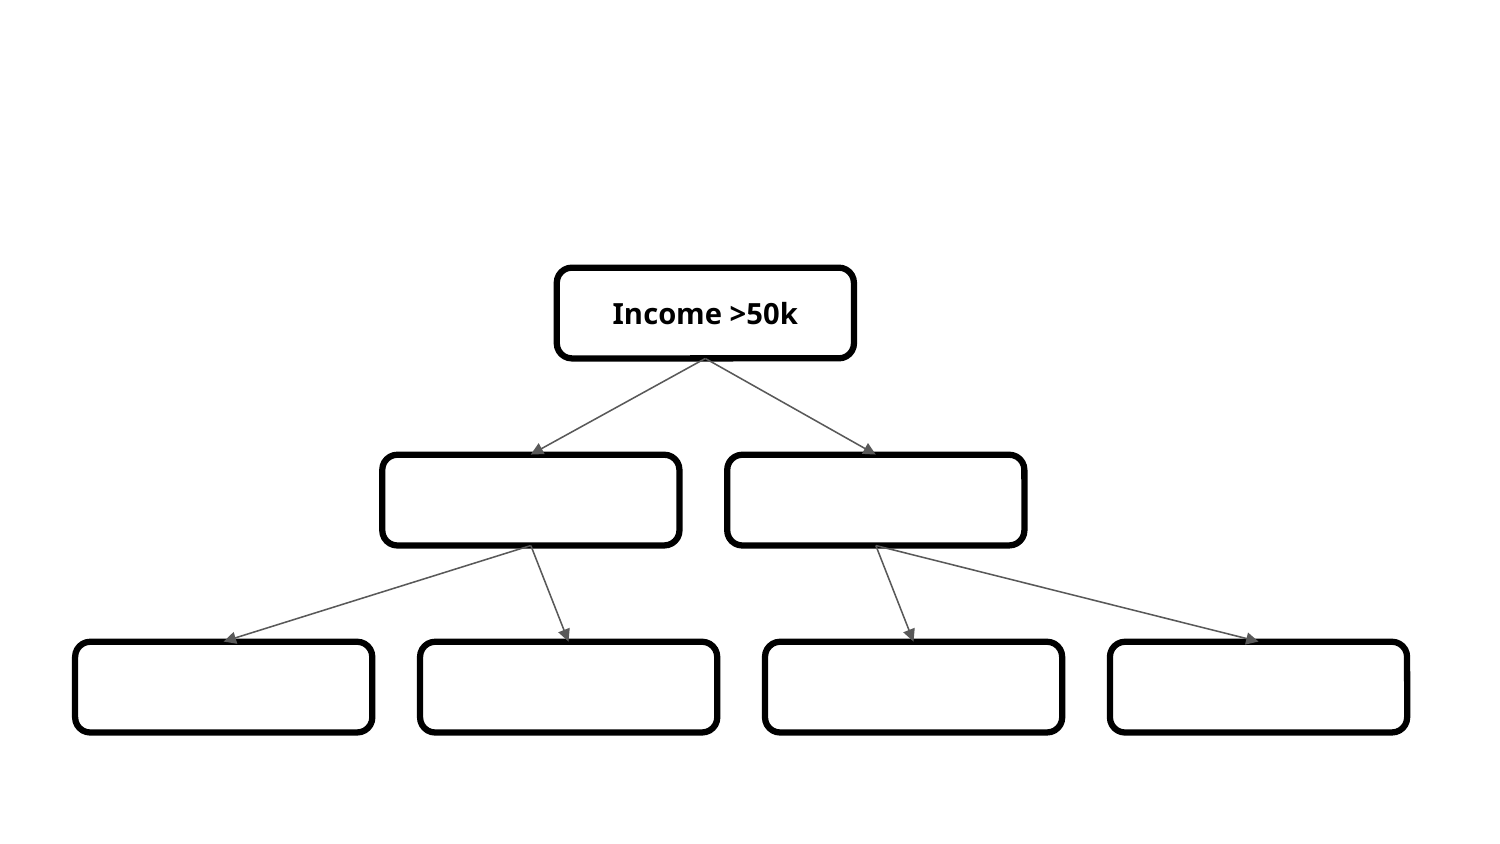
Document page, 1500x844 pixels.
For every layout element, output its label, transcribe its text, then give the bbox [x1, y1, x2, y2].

text_box [1109, 641, 1408, 733]
text_box [420, 641, 718, 733]
text_box [530, 358, 705, 455]
text_box [223, 545, 530, 644]
text_box Income >50k [556, 267, 854, 359]
text_box [382, 454, 680, 546]
text_box [705, 358, 876, 455]
text_box [875, 546, 915, 642]
text_box [530, 545, 570, 642]
text_box [875, 545, 1259, 645]
text_box [765, 641, 1063, 733]
text_box [75, 641, 373, 733]
text_box [727, 454, 1025, 546]
